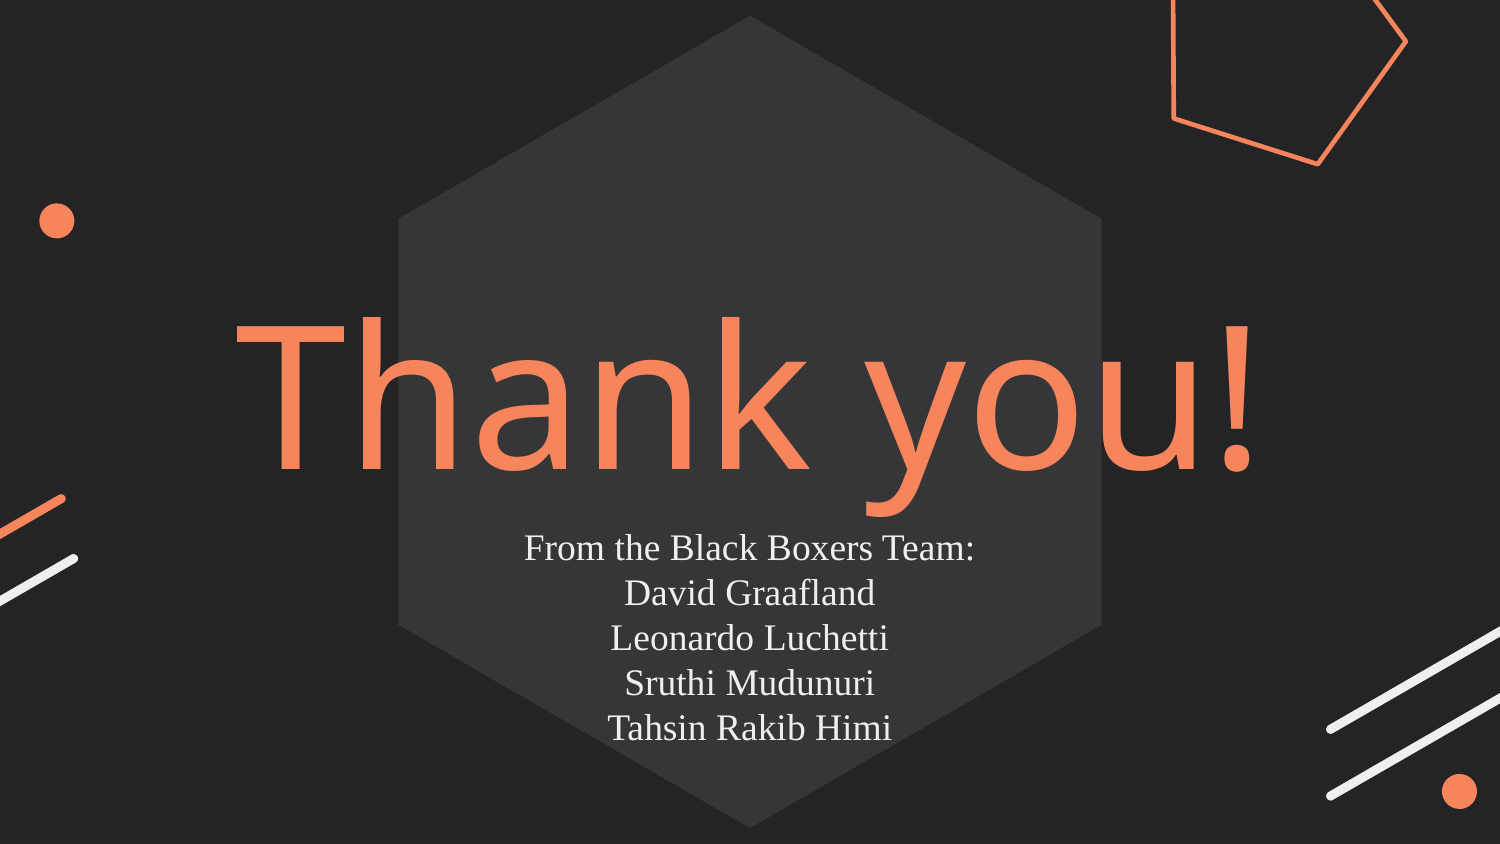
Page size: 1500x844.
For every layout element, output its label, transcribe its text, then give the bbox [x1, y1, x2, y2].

title Thank you! [51, 202, 1449, 525]
list From the Black Boxers Team: David Graafland Leonardo Luchetti Sruthi Mudunuri Tahsin Rakib Himi [468, 507, 1032, 722]
